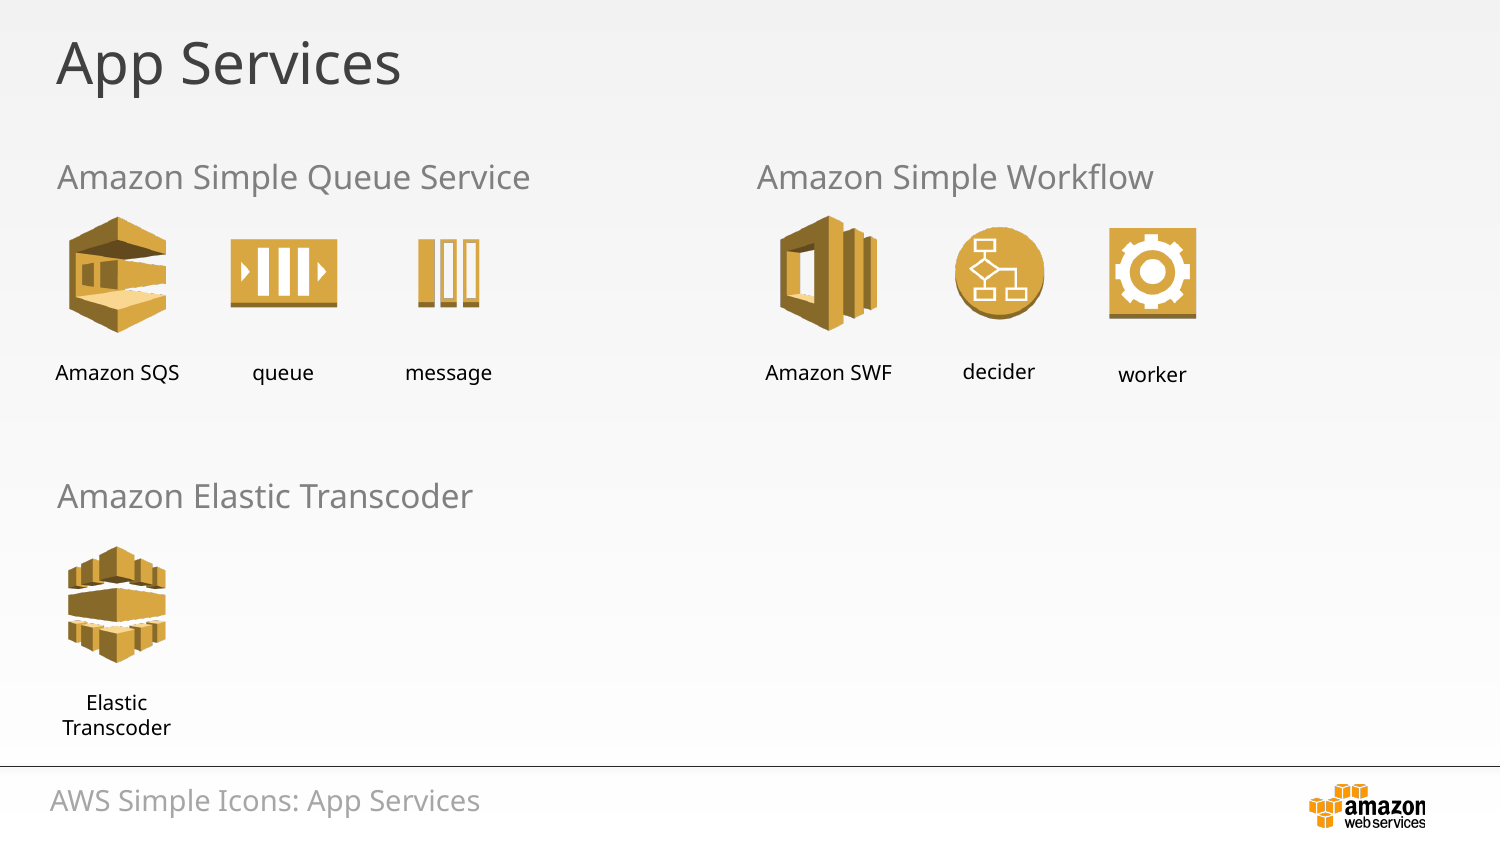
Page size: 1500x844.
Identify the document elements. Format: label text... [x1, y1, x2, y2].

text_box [751, 212, 906, 385]
picture [56, 544, 177, 665]
text_box Amazon Simple Queue Service [42, 148, 642, 204]
text_box Amazon SQS [25, 359, 210, 385]
text_box Elastic Transcoder [32, 689, 201, 740]
text_box Amazon Simple Workflow [742, 148, 1440, 204]
picture [222, 212, 344, 334]
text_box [1092, 212, 1213, 387]
picture [57, 213, 178, 335]
text_box queue [227, 359, 340, 385]
text_box message [400, 359, 497, 385]
picture [388, 212, 510, 334]
title App Services [41, 18, 1388, 111]
text_box Amazon Elastic Transcoder [42, 468, 717, 523]
text_box AWS Simple Icons: App Services [35, 774, 496, 825]
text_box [938, 212, 1060, 385]
